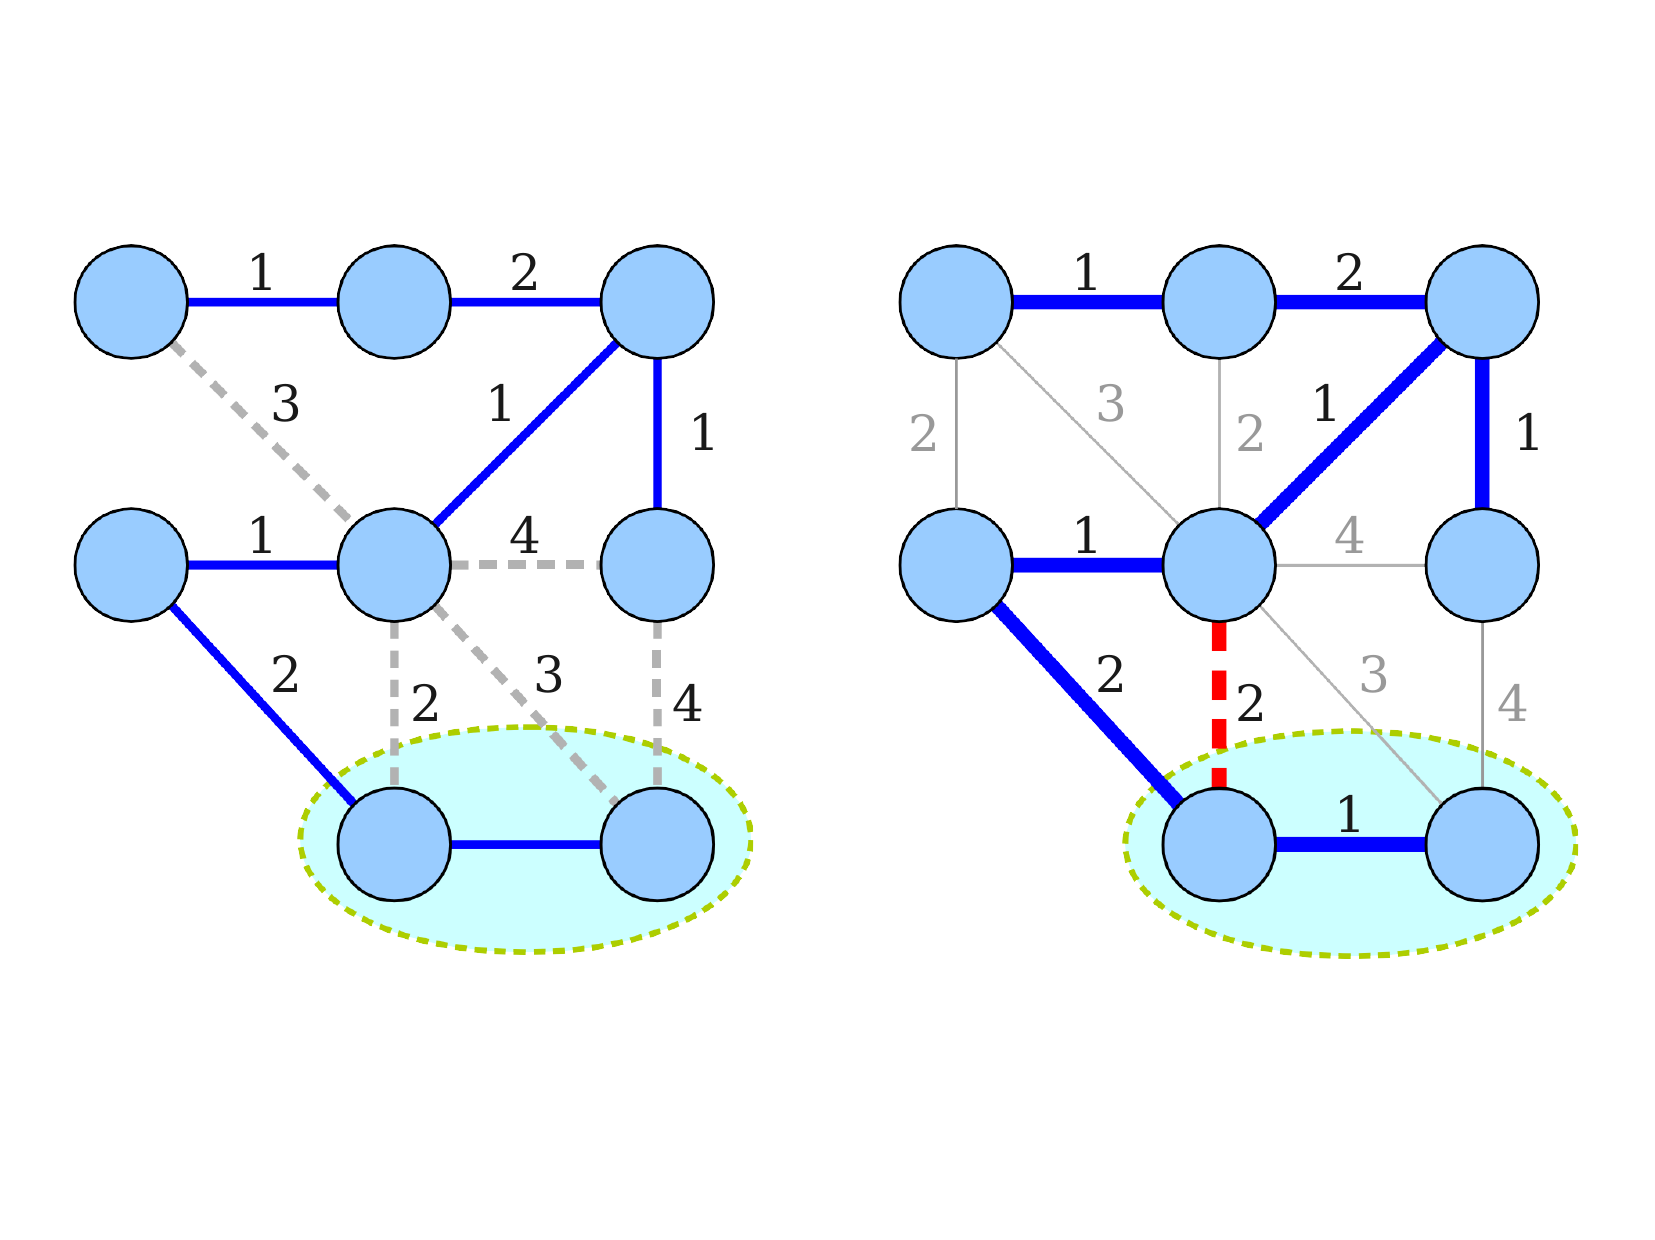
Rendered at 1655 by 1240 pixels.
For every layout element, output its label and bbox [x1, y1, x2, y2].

text_box [73, 238, 754, 955]
text_box [898, 238, 1579, 959]
